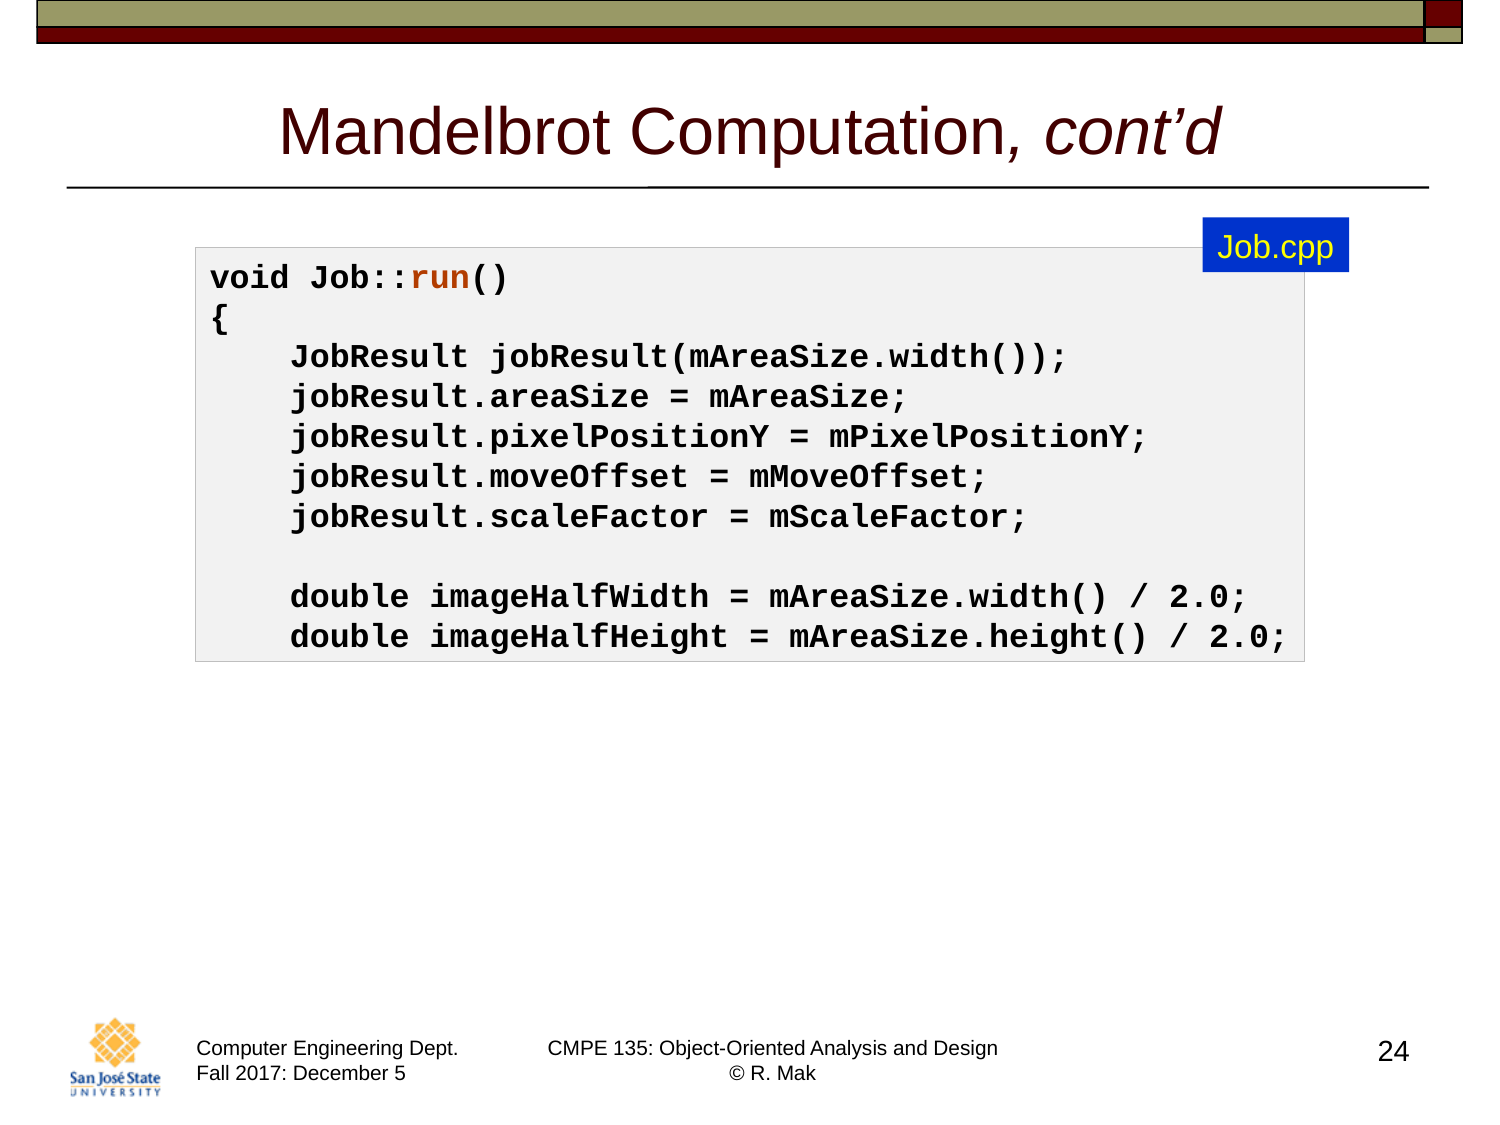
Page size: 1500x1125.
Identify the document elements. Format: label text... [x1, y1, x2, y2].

text_box Job.cpp [1202, 217, 1350, 273]
text_box void Job::run() { JobResult jobResult(mAreaSize.width()); jobResult.areaSize = mAreaSize; jobResult.pixelPositionY = mPixelPositionY; jobResult.moveOffset = mMoveOffset; jobResult.scaleFactor = mScaleFactor; double imageHalfWidth = mAreaSize.width() / 2.0; double imageHalfHeight = mAreaSize.height() / 2.0; [195, 247, 1305, 662]
picture [60, 1012, 166, 1112]
slide_number 24 [1335, 1025, 1425, 1100]
title Mandelbrot Computation, cont’d [75, 67, 1425, 175]
